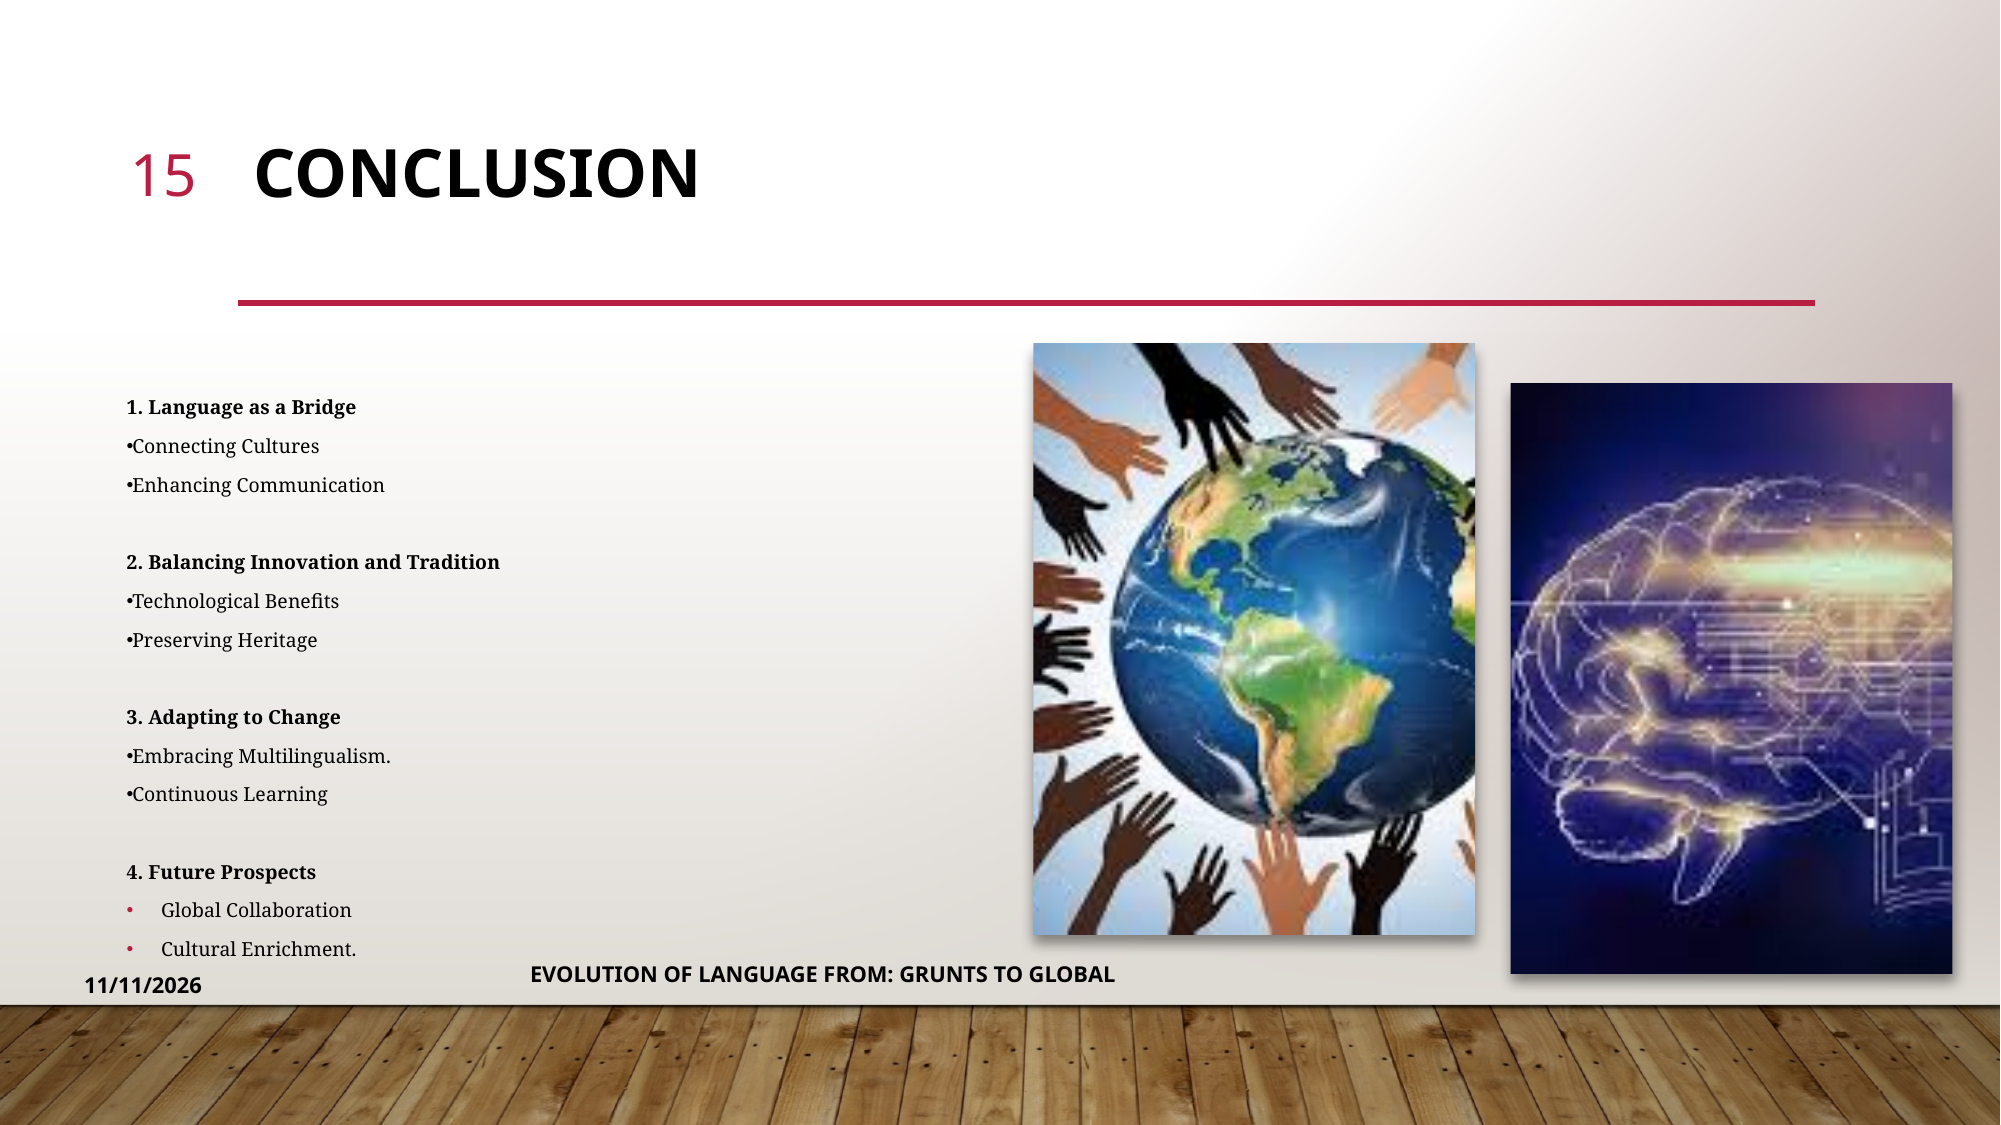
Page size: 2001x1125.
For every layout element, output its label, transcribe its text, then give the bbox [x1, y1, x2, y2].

picture [1033, 343, 1476, 935]
slide_number 15 [78, 131, 212, 214]
list 1. Language as a Bridge Connecting Cultures Enhancing Communication 2. Balancing Innovation and Tradition Technological Benefits Preserving Heritage 3. Adapting to Change Embracing Multilingualism. Continuous Learning 4. Future Prospects Global Collaboration Cultural Enrichment. [111, 383, 967, 974]
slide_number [0, 961, 218, 1012]
title Conclusion [238, 131, 1814, 305]
footer EVOLUTION OF LANGUAGE FROM: GRUNTS TO GLOBAL [515, 948, 1490, 1000]
picture [1510, 383, 1953, 974]
picture [0, 1005, 2000, 1125]
